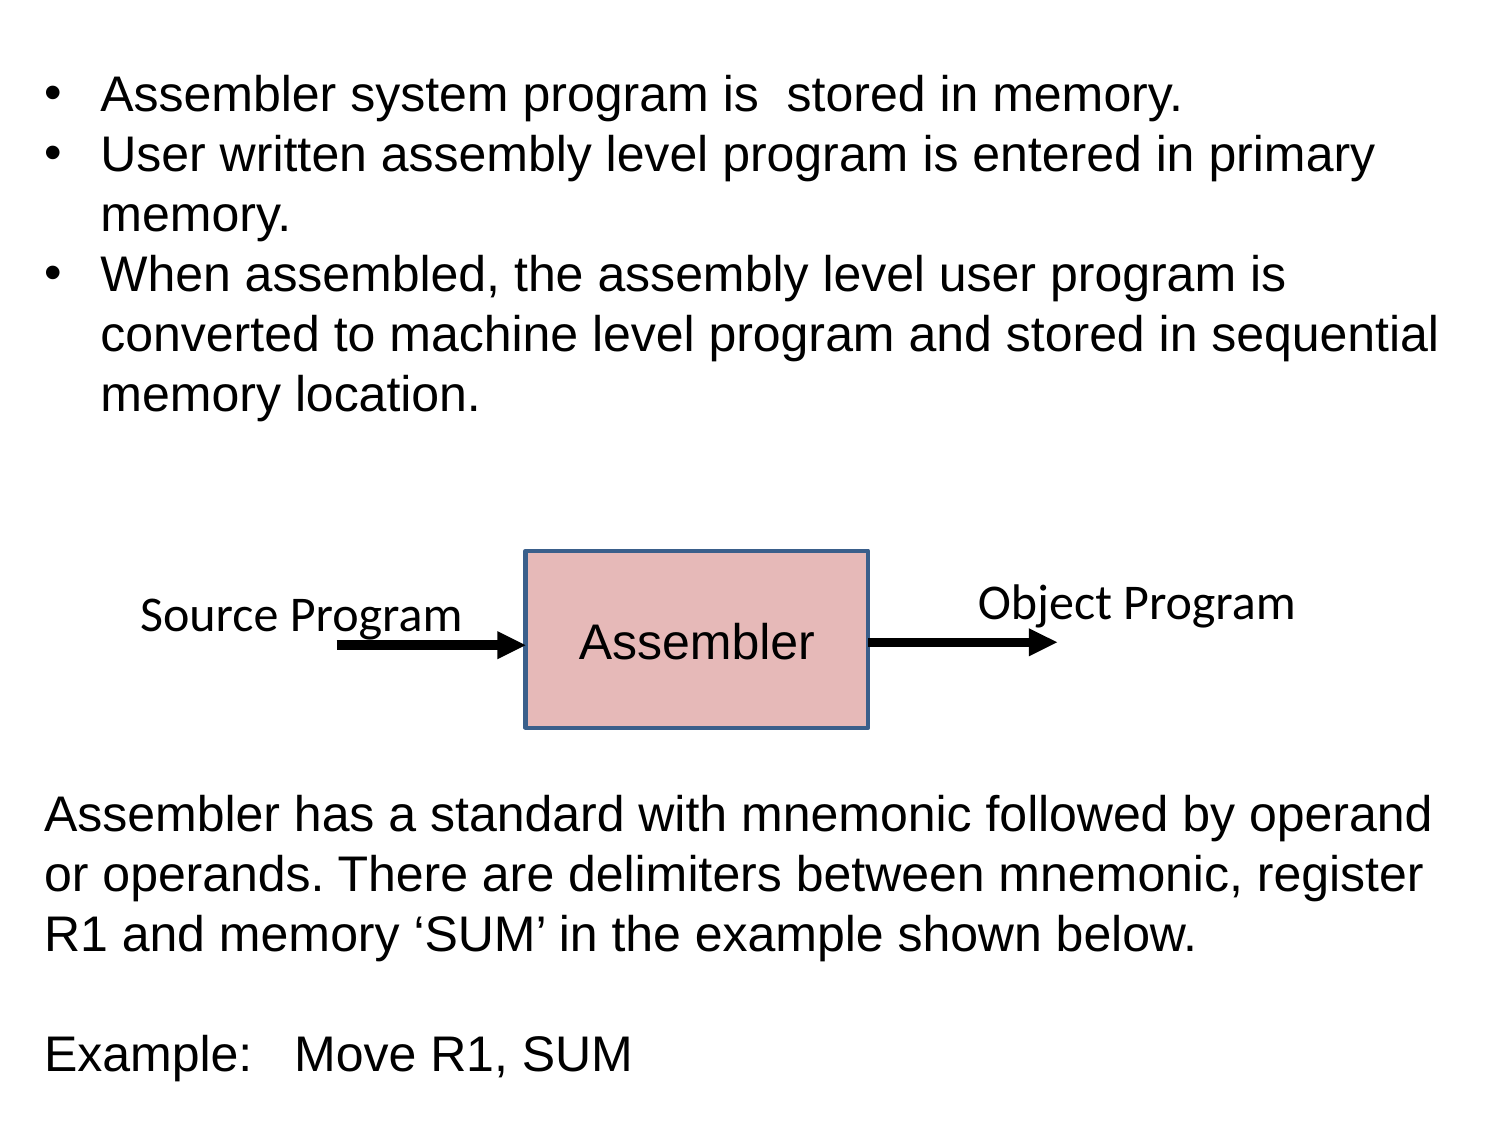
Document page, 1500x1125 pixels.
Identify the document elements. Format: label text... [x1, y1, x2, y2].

text_box Object Program [963, 562, 1312, 638]
text_box Source Program [125, 574, 478, 649]
text_box Assembler [523, 549, 870, 730]
text_box Assembler system program is stored in memory. User written assembly level program is entered in primary memory. When assembled, the assembly level user program is converted to machine level program and stored in sequential memory location. Assembler has a standard with mnemonic followed by operand or operands. There are delimiters between mnemonic, register R1 and memory ‘SUM’ in the example shown below. Example: Move R1, SUM [29, 54, 1483, 1090]
